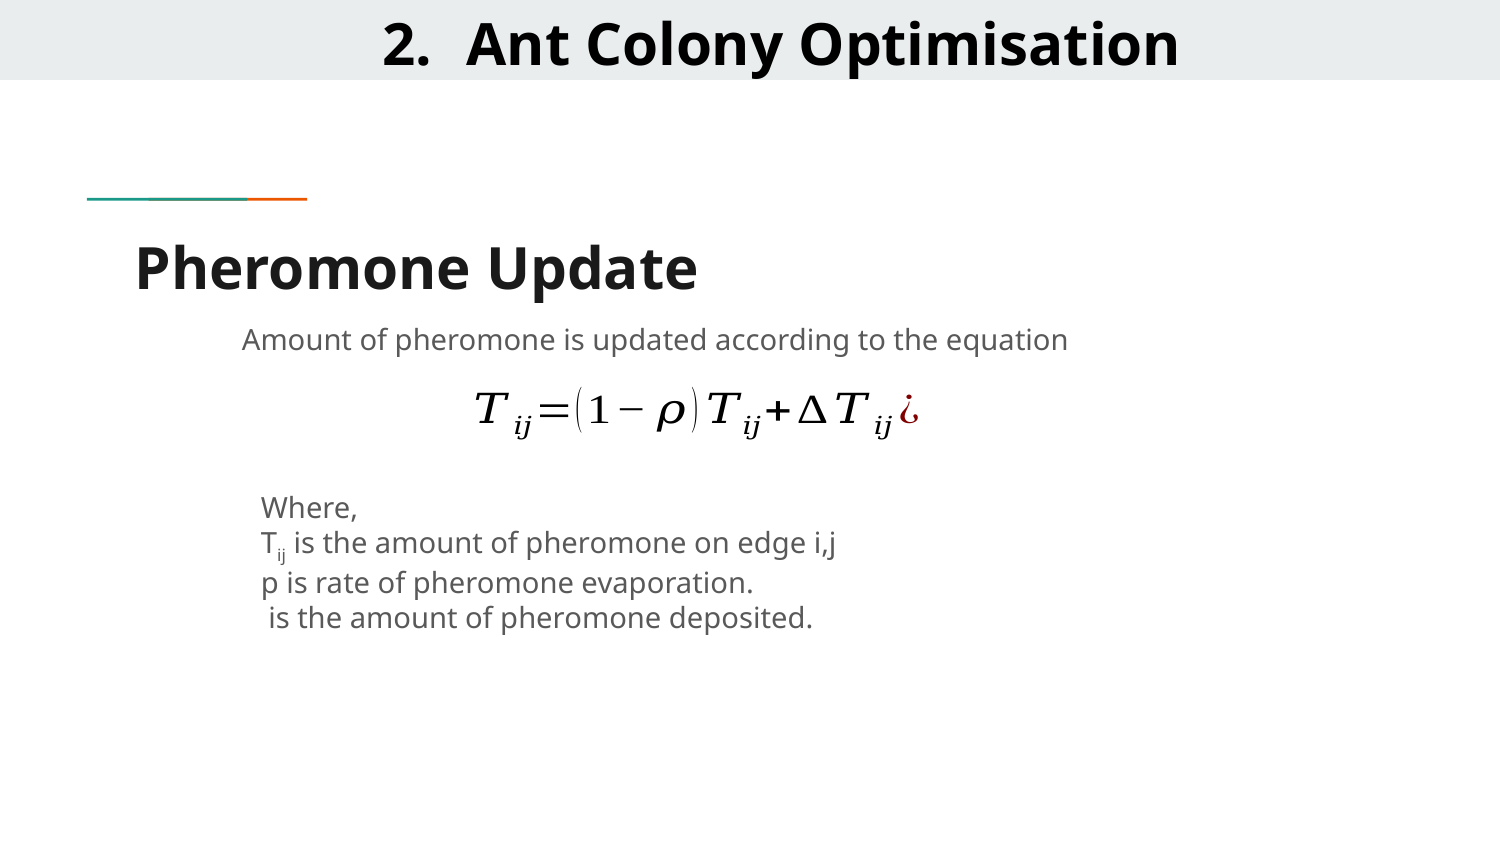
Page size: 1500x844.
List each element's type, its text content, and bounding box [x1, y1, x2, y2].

text_box Ant Colony Optimisation [367, 0, 1197, 85]
text_box Amount of pheromone is updated according to the equation [227, 313, 1337, 433]
title Pheromone Update [119, 216, 1381, 305]
